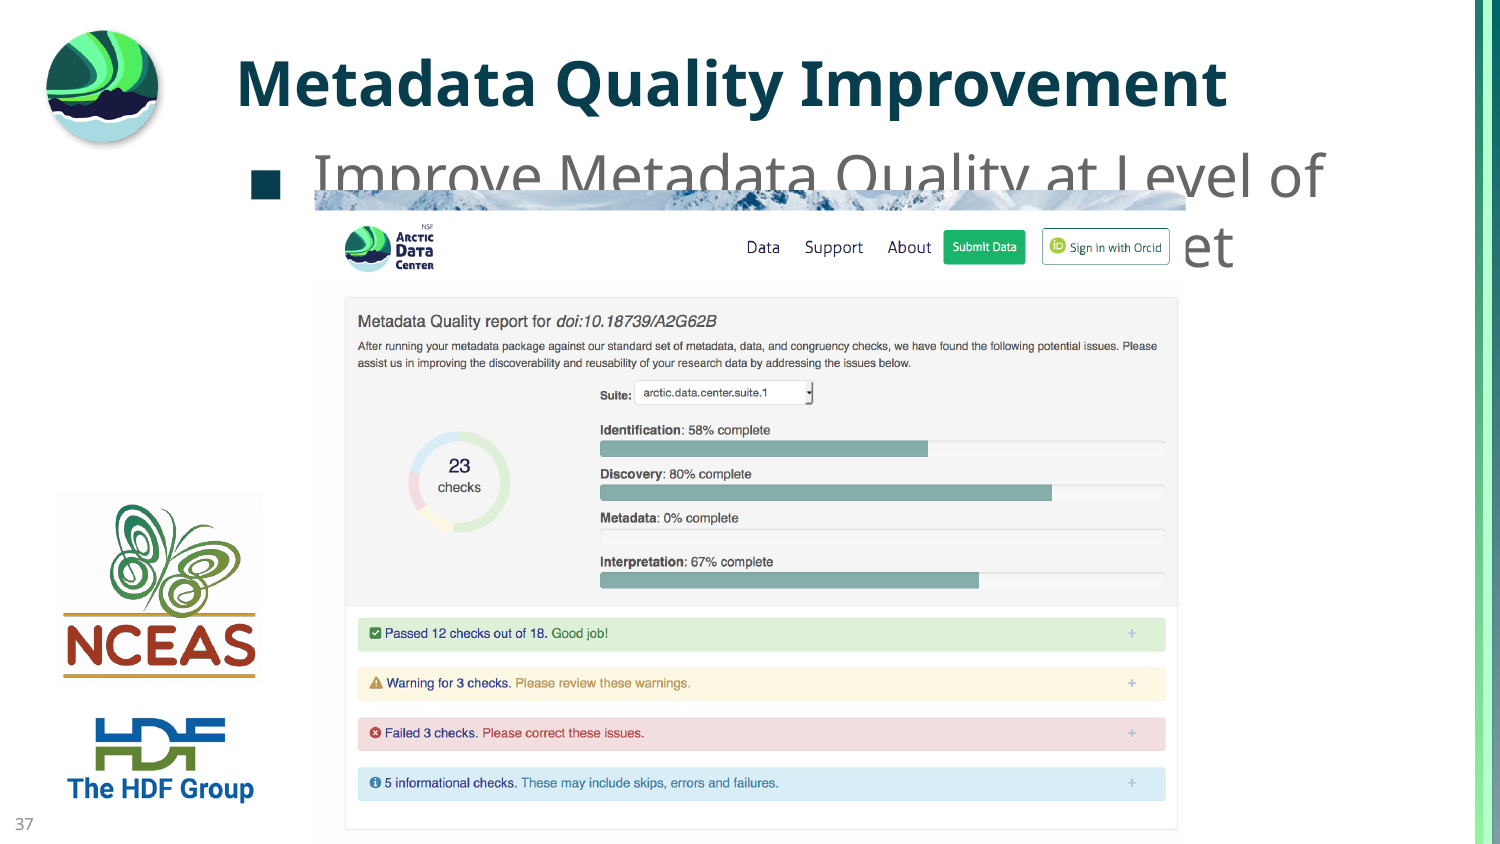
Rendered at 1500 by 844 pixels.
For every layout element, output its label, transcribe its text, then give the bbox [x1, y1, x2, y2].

slide_number 37 [0, 802, 309, 844]
picture [46, 30, 158, 142]
list Improve Metadata Quality at Level of Collection and Individual Data Set [223, 124, 1470, 172]
title Metadata Quality Improvement [220, 11, 1389, 153]
picture [56, 493, 263, 686]
picture [56, 715, 263, 807]
picture [314, 190, 1186, 844]
